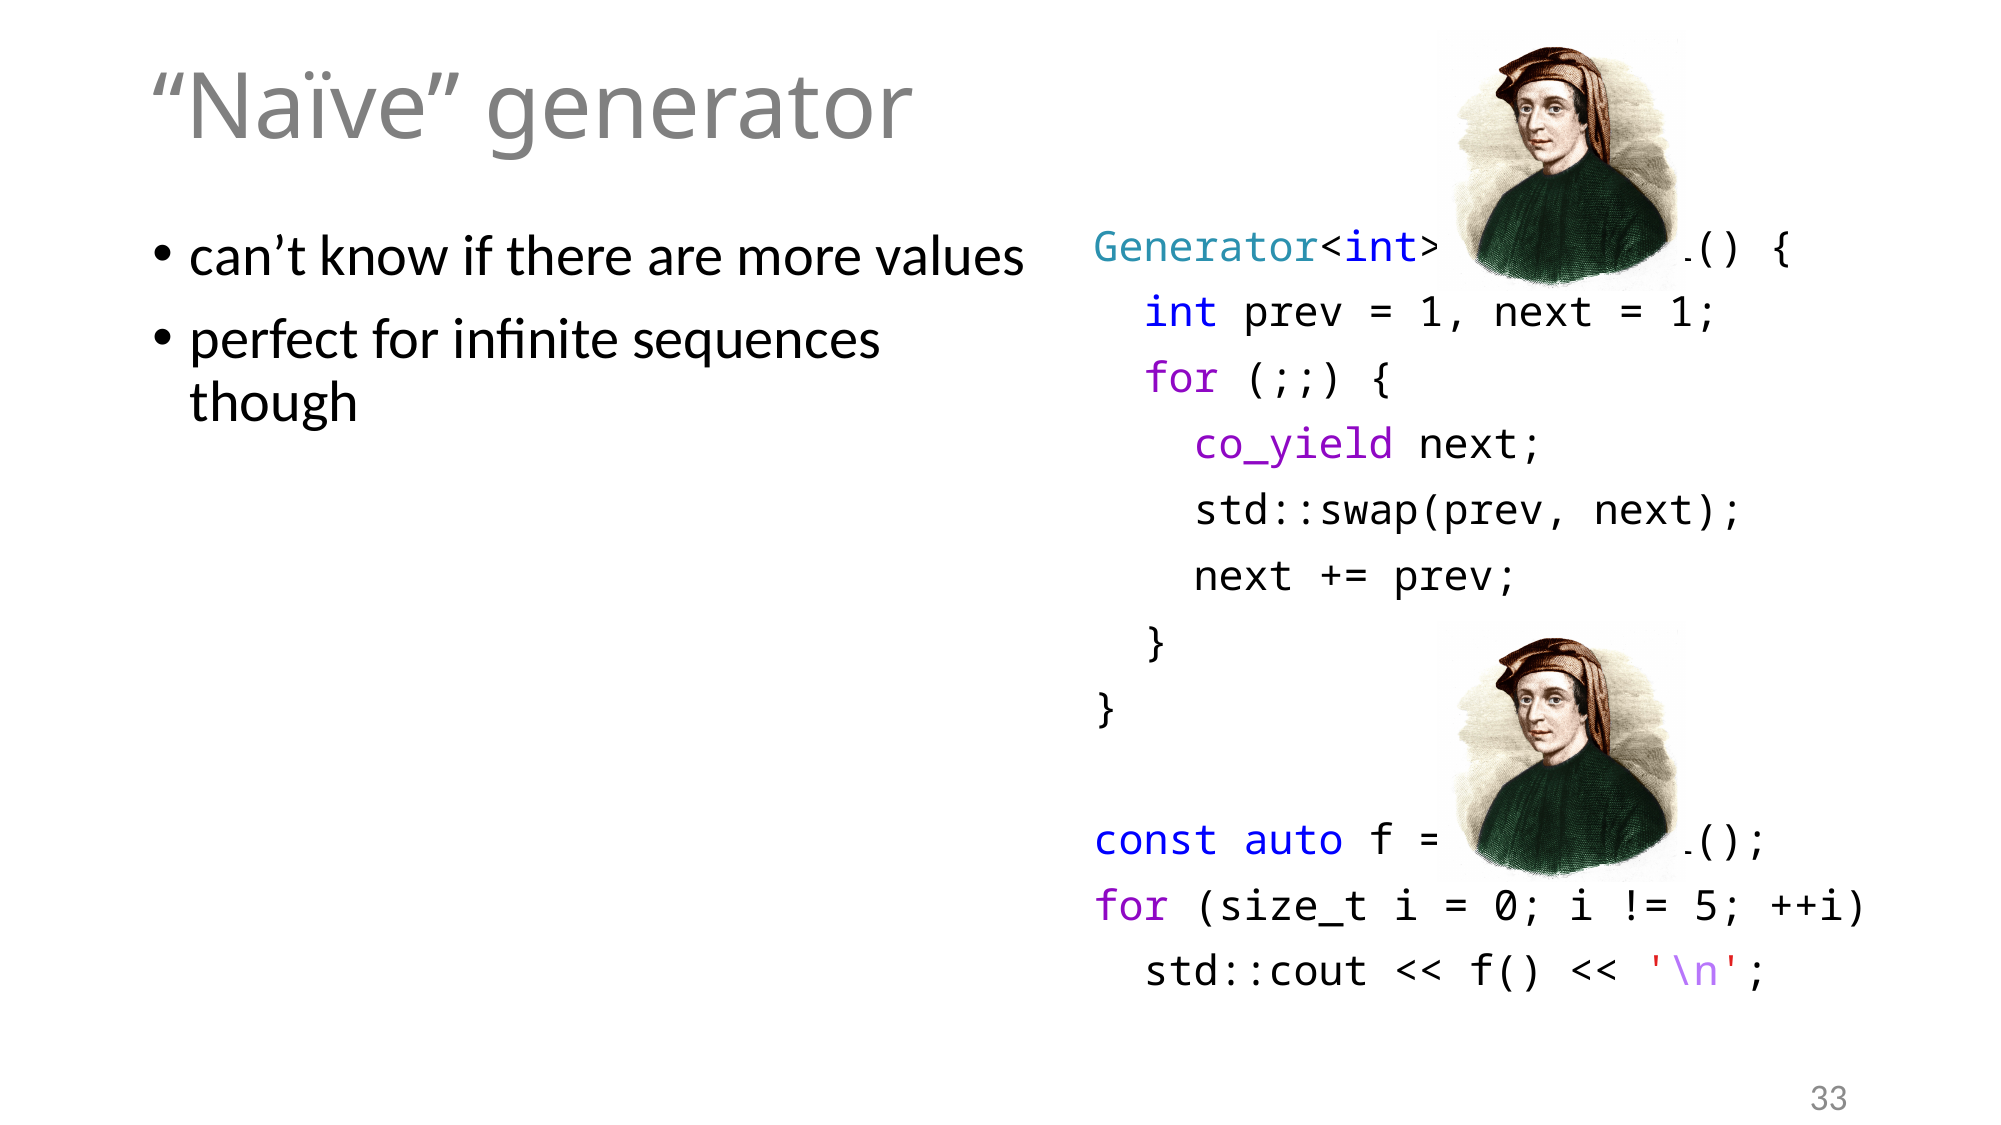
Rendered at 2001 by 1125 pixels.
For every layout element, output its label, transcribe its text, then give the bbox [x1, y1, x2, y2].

slide_number 33 [1412, 1065, 1863, 1125]
list Generator<int> fibonacci() { int prev = 1, next = 1; for (;;) { co_yield next; std::swap(prev, next); next += prev; } } const auto f = fibonacci(); for (size_t i = 0; i != 5; ++i) std::cout << f() << '\n'; [1078, 217, 2000, 1066]
list can’t know if there are more values perfect for infinite sequences though [137, 217, 1059, 1066]
title “Naïve” generator [137, 0, 1863, 218]
picture [1436, 30, 1686, 291]
picture [1436, 621, 1686, 882]
